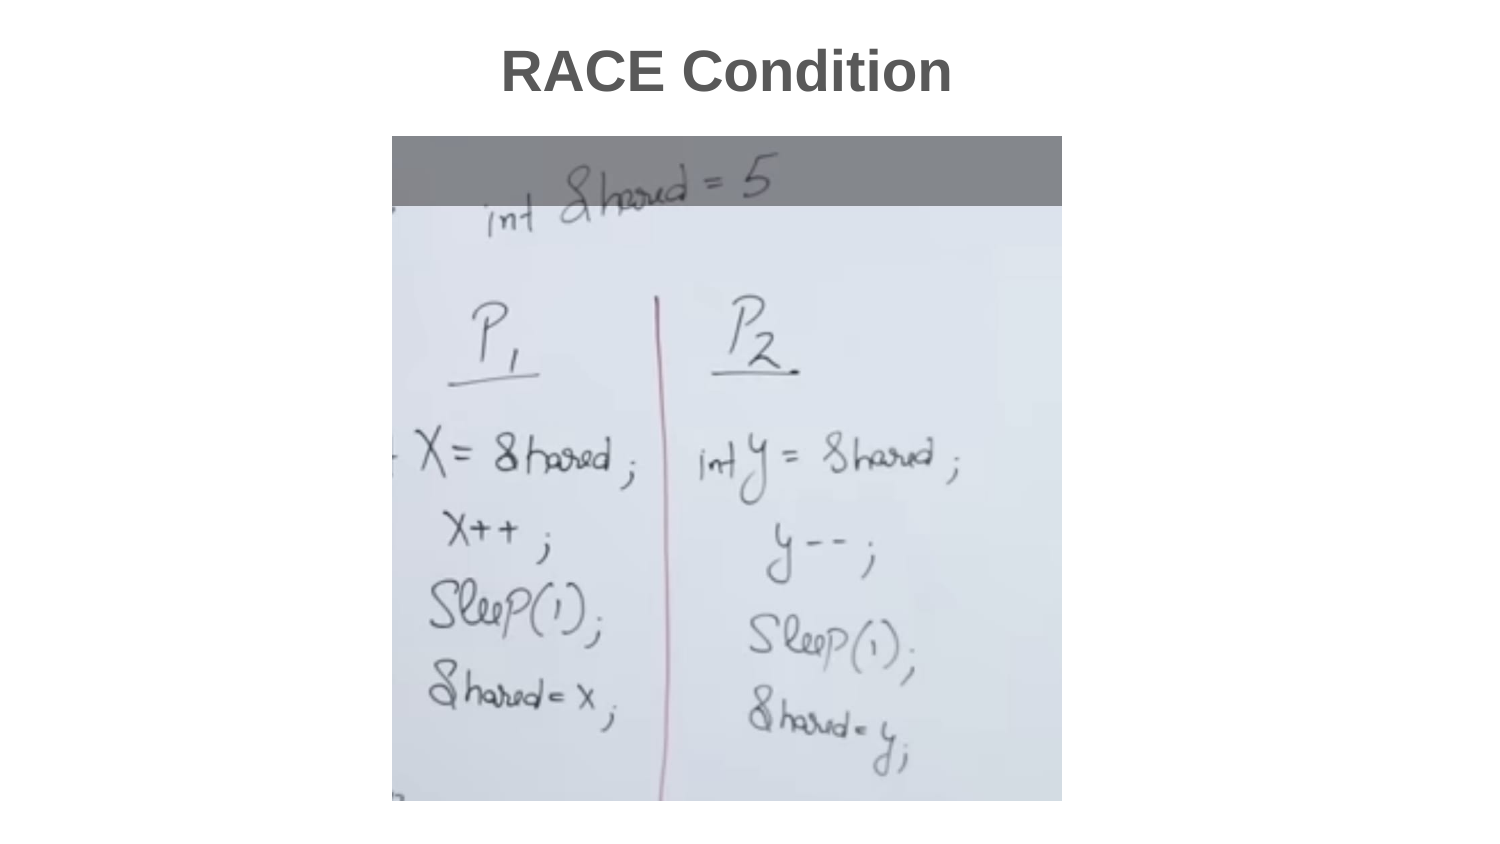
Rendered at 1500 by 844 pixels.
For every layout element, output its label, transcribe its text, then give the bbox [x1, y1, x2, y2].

picture [392, 136, 1062, 802]
subtitle RACE Condition [28, 23, 1426, 154]
